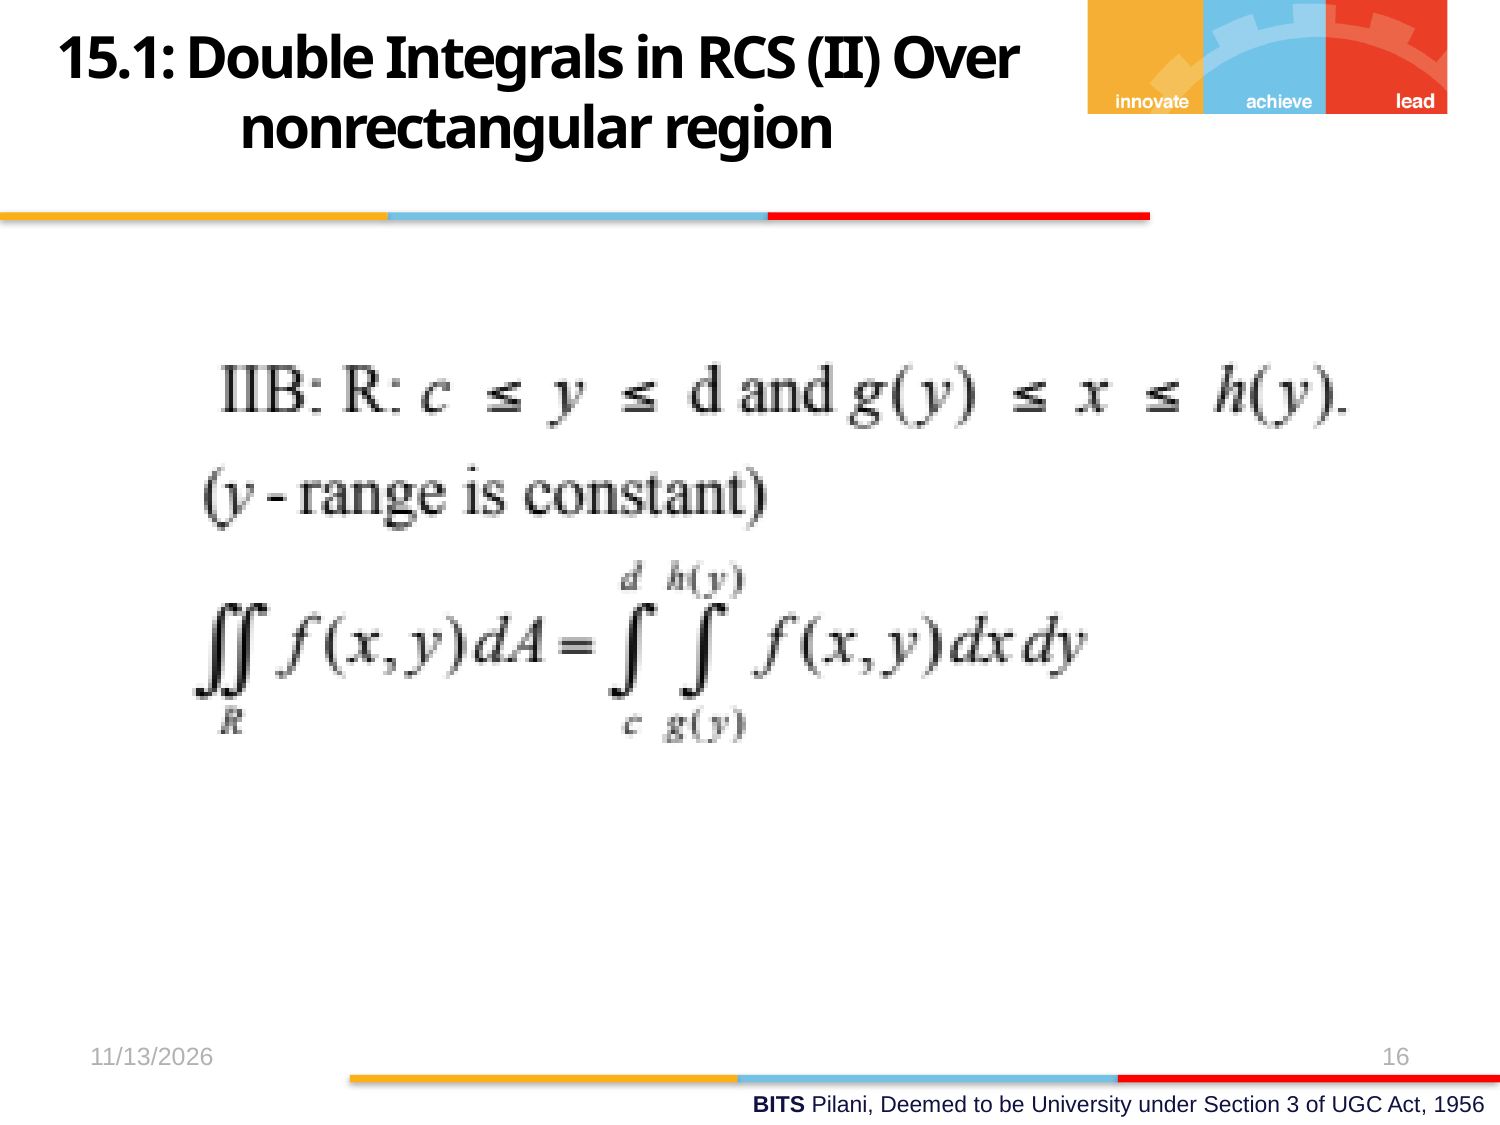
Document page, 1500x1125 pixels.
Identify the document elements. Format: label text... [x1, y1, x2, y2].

slide_number 16 [1074, 1025, 1425, 1085]
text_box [141, 349, 1351, 748]
slide_number 29/Oct/17 [75, 1025, 425, 1085]
picture [1087, 0, 1448, 114]
text_box 15.1: Double Integrals in RCS (II) Over nonrectangular region [0, 12, 1075, 200]
